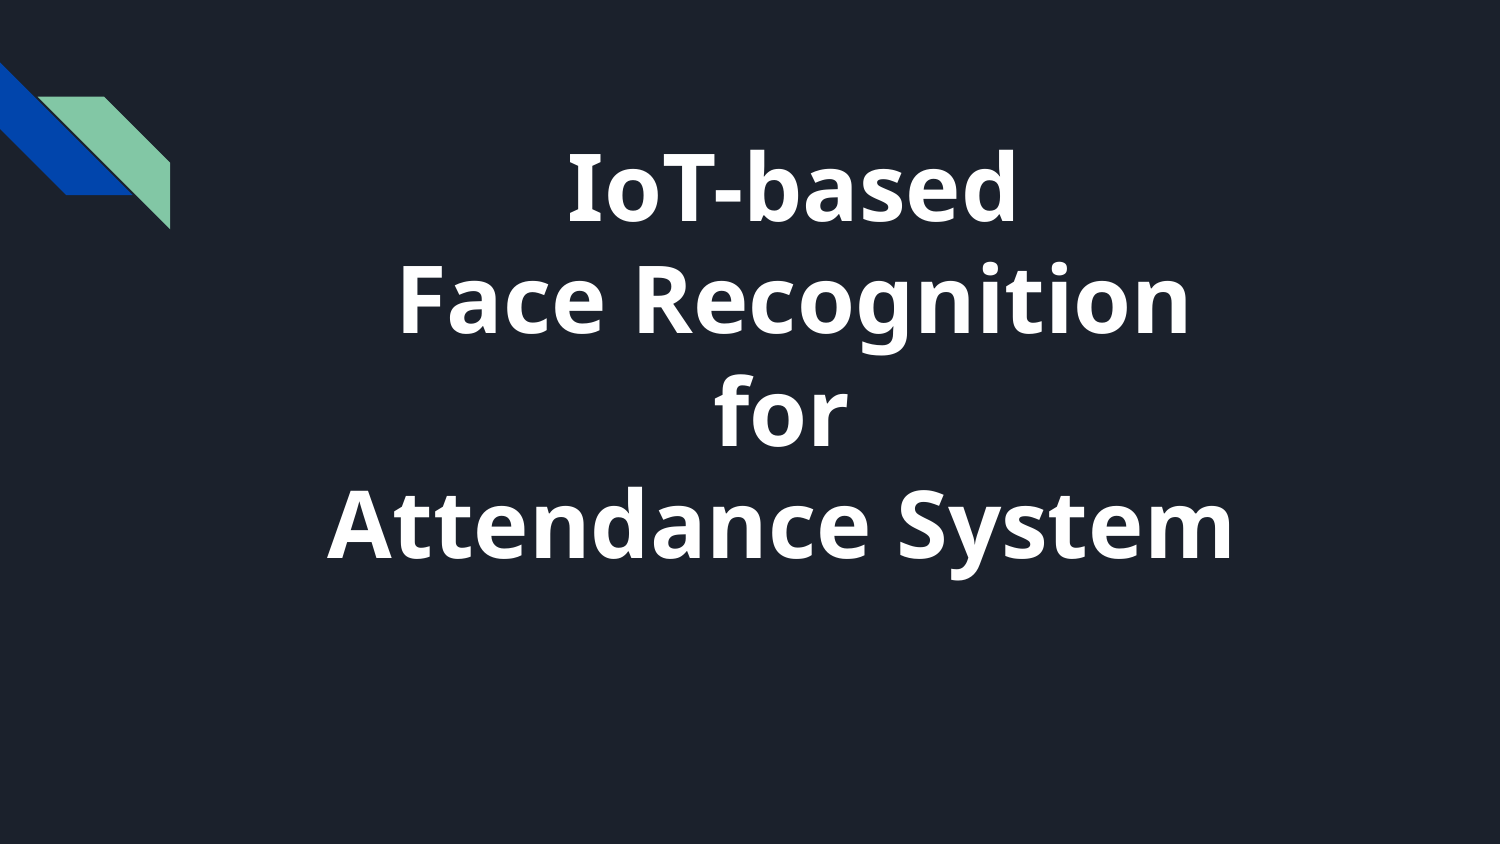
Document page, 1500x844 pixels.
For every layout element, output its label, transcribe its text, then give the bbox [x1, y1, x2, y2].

list IoT-based Face Recognition for Attendance System [216, 0, 1372, 478]
